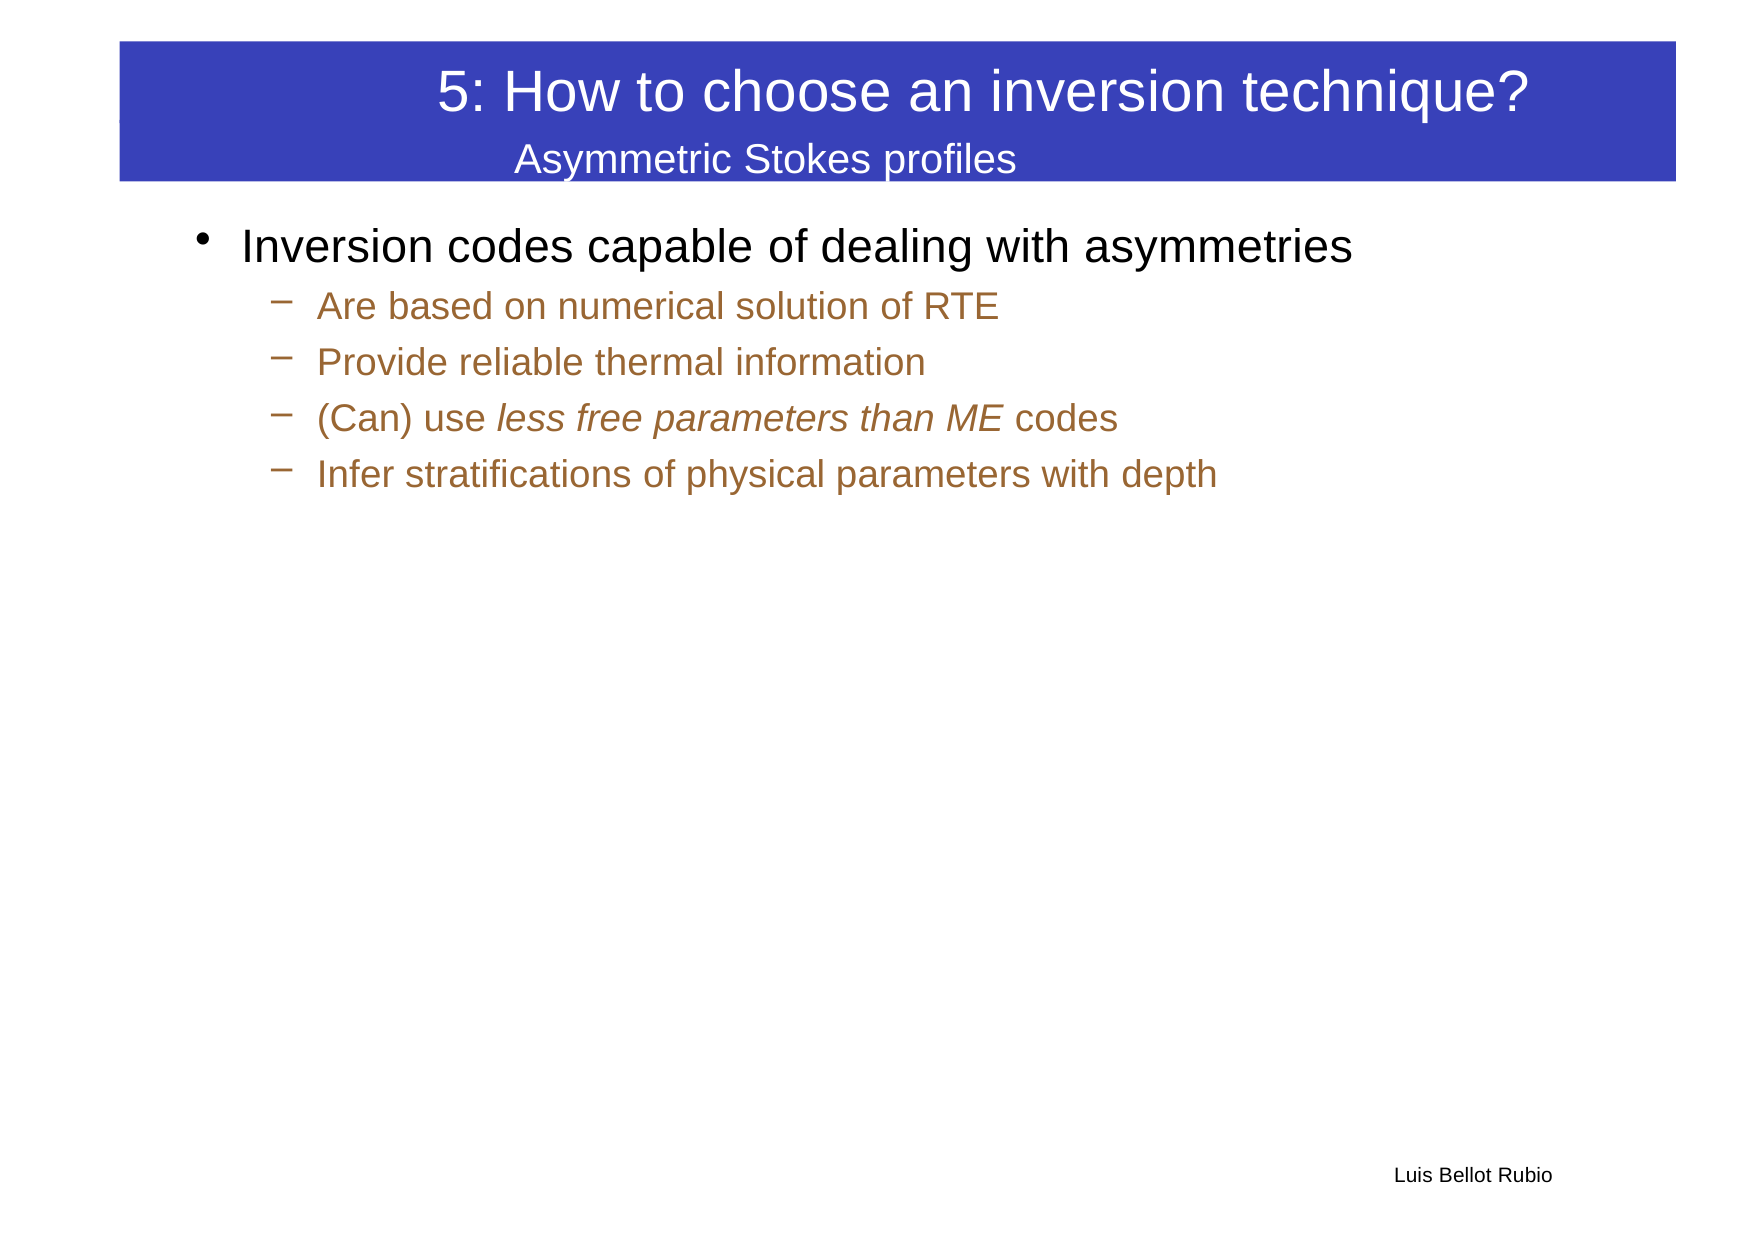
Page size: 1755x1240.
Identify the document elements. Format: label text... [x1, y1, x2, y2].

text_box Asymmetric Stokes profiles [119, 124, 1676, 182]
text_box 5: How to choose an inversion technique? [119, 41, 1676, 124]
text_box Inversion codes capable of dealing with asymmetries Are based on numerical solution of RTE Provide reliable thermal information (Can) use less free parameters than ME codes Infer stratifications of physical parameters with depth [193, 215, 1354, 551]
text_box Luis Bellot Rubio [1392, 1161, 1567, 1187]
